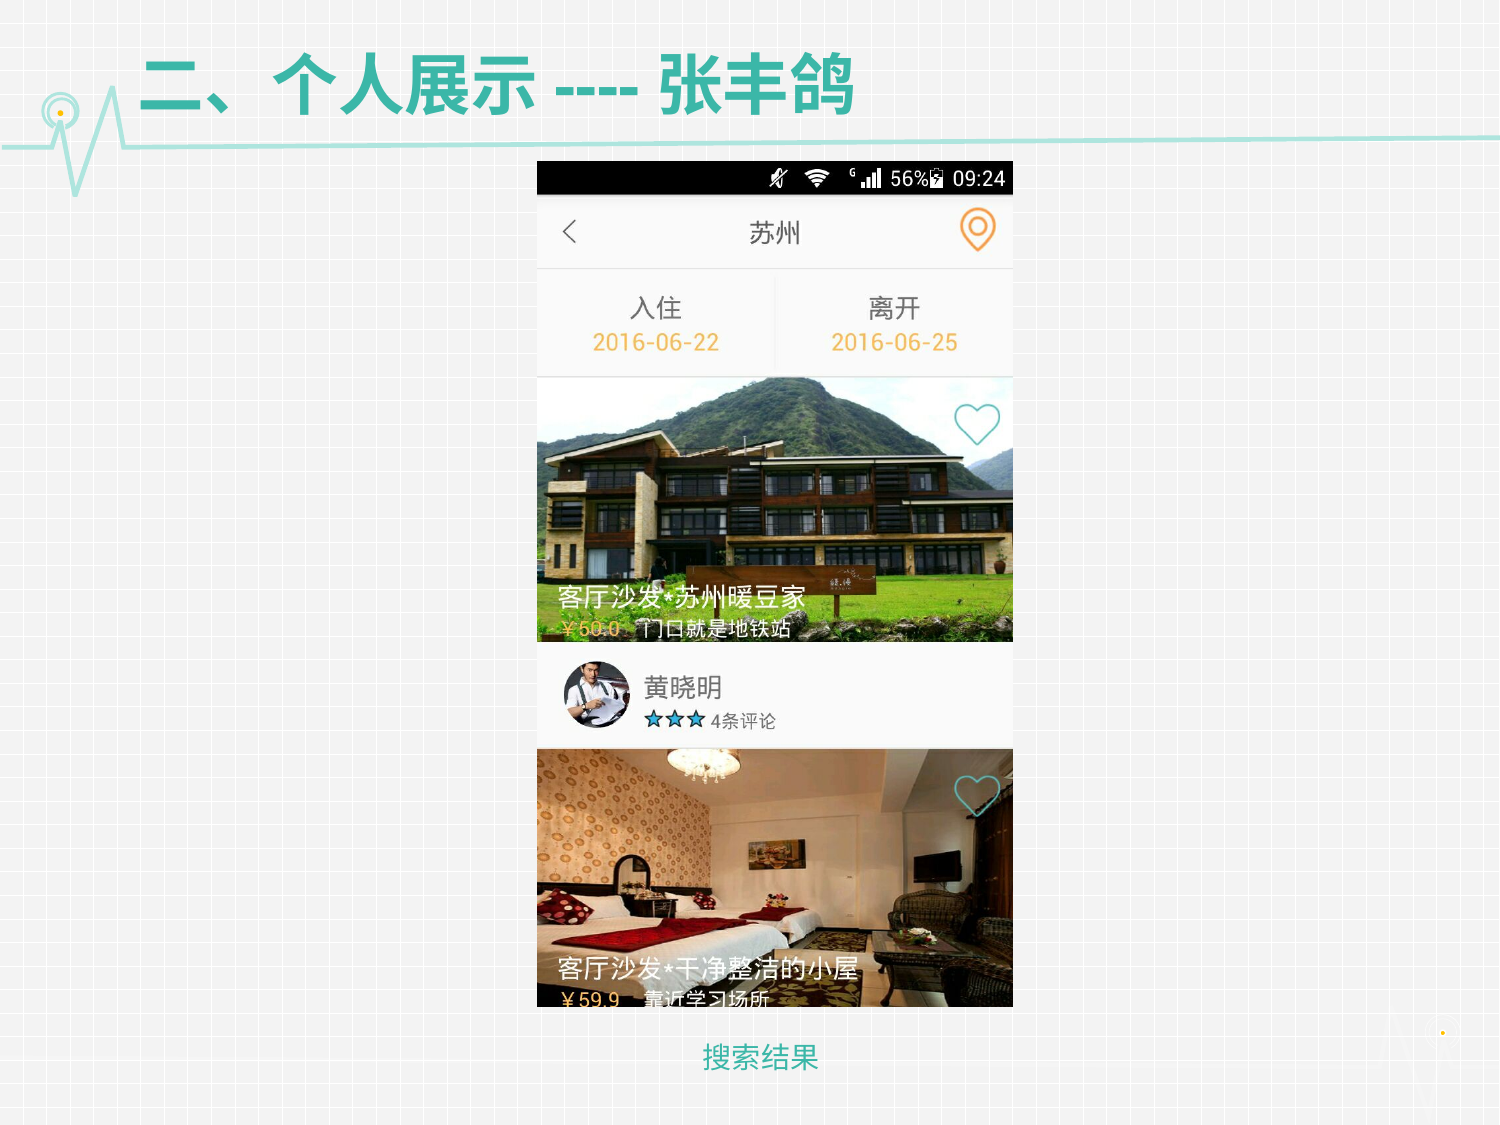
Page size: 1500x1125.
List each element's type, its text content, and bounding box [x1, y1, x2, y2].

text_box 搜索结果 [687, 1028, 863, 1095]
picture [537, 161, 1013, 1007]
title 二、个人展示----张丰鸽 [122, 29, 942, 132]
